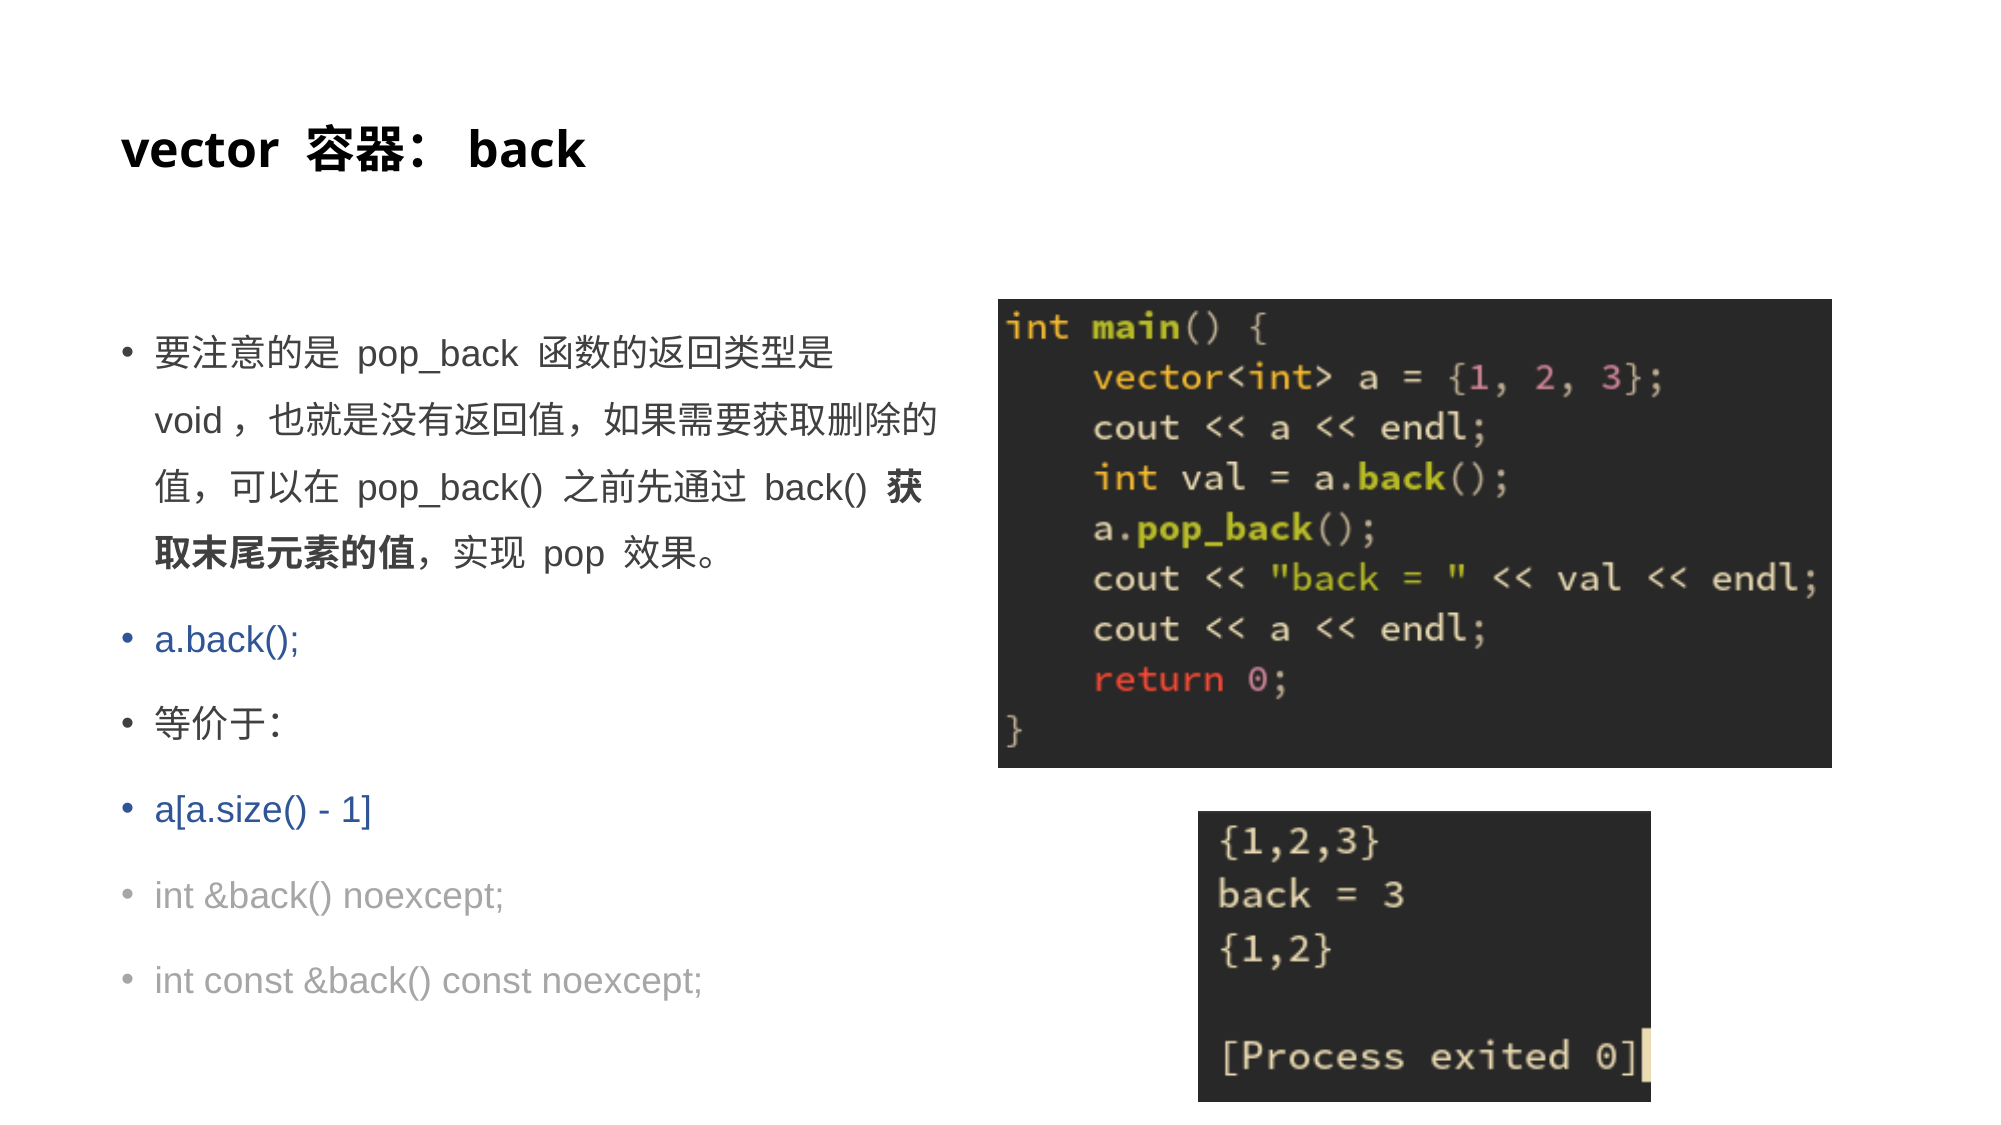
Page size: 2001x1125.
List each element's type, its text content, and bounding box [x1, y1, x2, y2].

list 要注意的是 pop_back 函数的返回类型是 void，也就是没有返回值，如果需要获取删除的值，可以在 pop_back() 之前先通过 back() 获取末尾元素的值，实现 pop 效果。 a.back(); 等价于： a[a.size() - 1] int &back() noexcept; int const &back() const noexcept; [106, 299, 957, 1014]
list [998, 299, 1832, 768]
picture [1198, 811, 1651, 1102]
title vector 容器：back [106, 42, 1832, 260]
